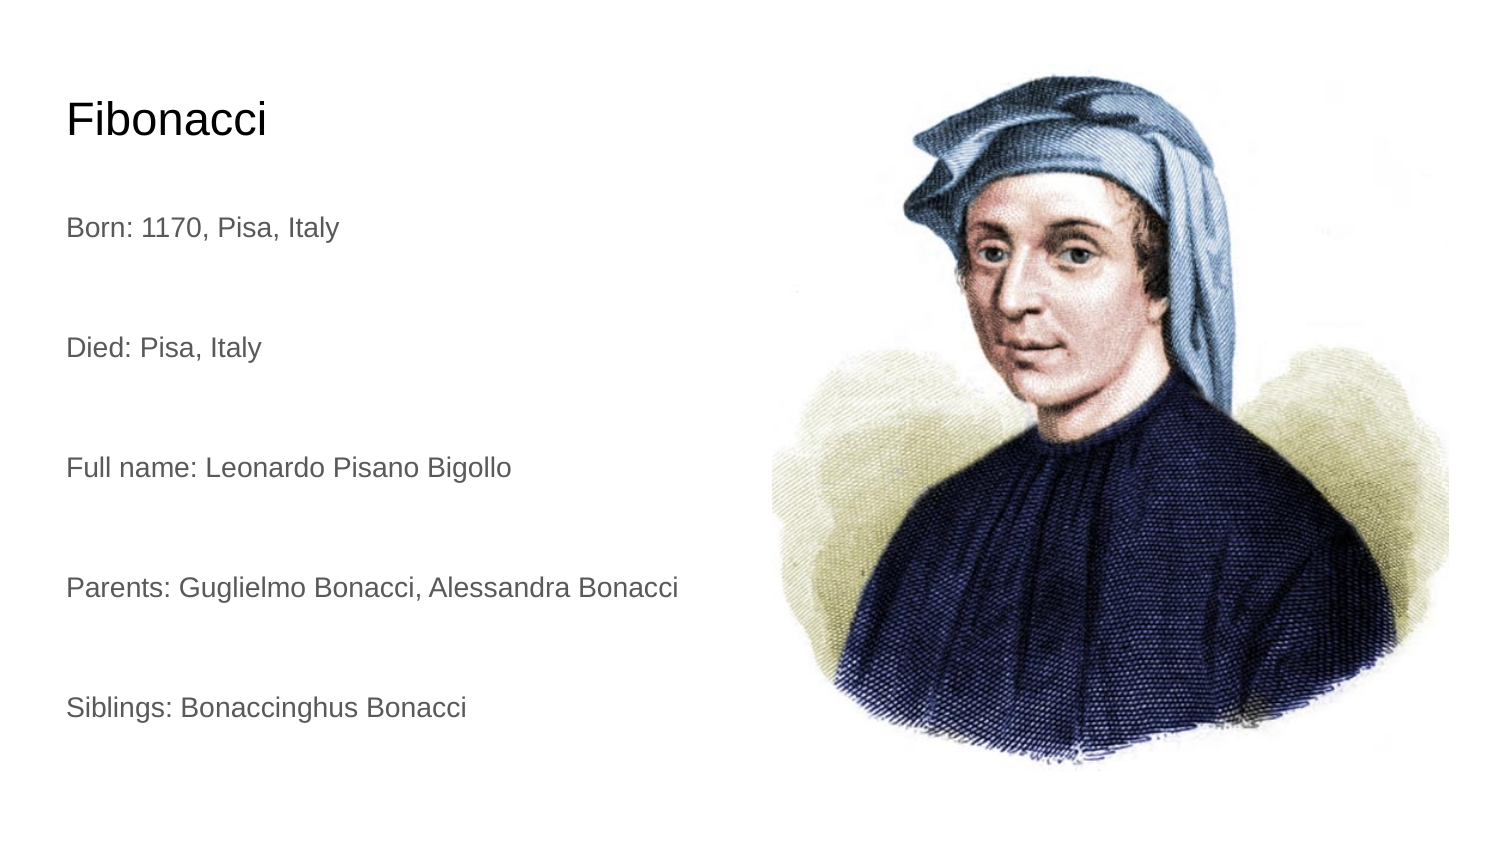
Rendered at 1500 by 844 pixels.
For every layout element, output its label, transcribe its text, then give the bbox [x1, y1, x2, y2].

picture [771, 62, 1450, 781]
list Born: 1170, Pisa, Italy Died: Pisa, Italy Full name: Leonardo Pisano Bigollo Parents: Guglielmo Bonacci, Alessandra Bonacci Siblings: Bonaccinghus Bonacci [51, 189, 708, 750]
title Fibonacci [51, 72, 766, 167]
